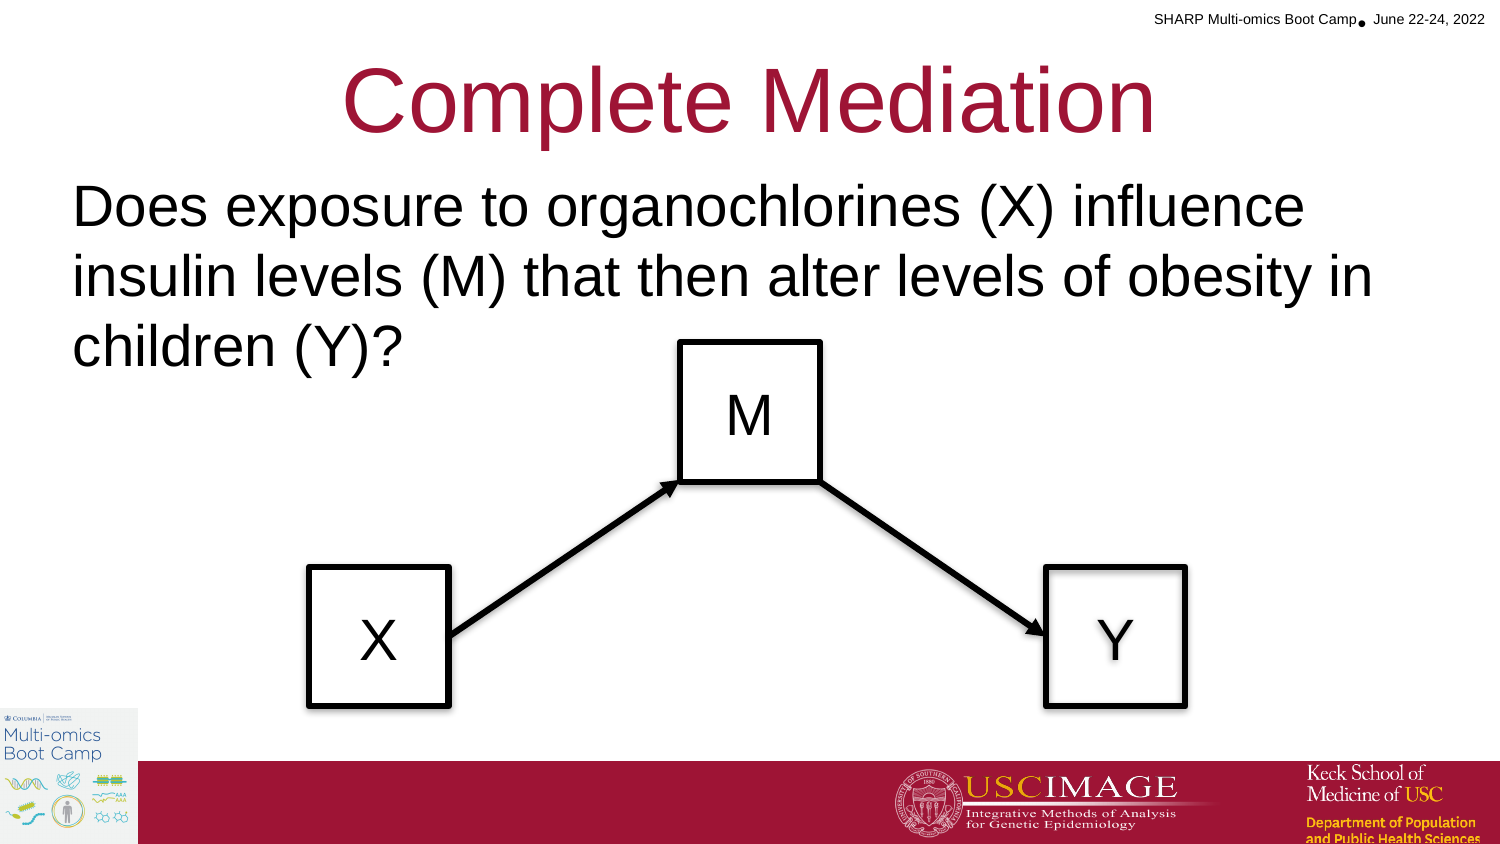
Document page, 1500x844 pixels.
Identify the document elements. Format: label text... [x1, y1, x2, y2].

text_box M [679, 386, 821, 482]
text_box Does exposure to organochlorines (X) influence insulin levels (M) that then alter levels of obesity in children (Y)? [58, 161, 1500, 386]
title Complete Mediation [75, 33, 1425, 161]
picture [0, 708, 138, 844]
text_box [819, 481, 1046, 637]
text_box Y [1045, 566, 1186, 707]
text_box X [308, 566, 449, 707]
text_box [448, 479, 681, 637]
picture [883, 759, 1285, 844]
